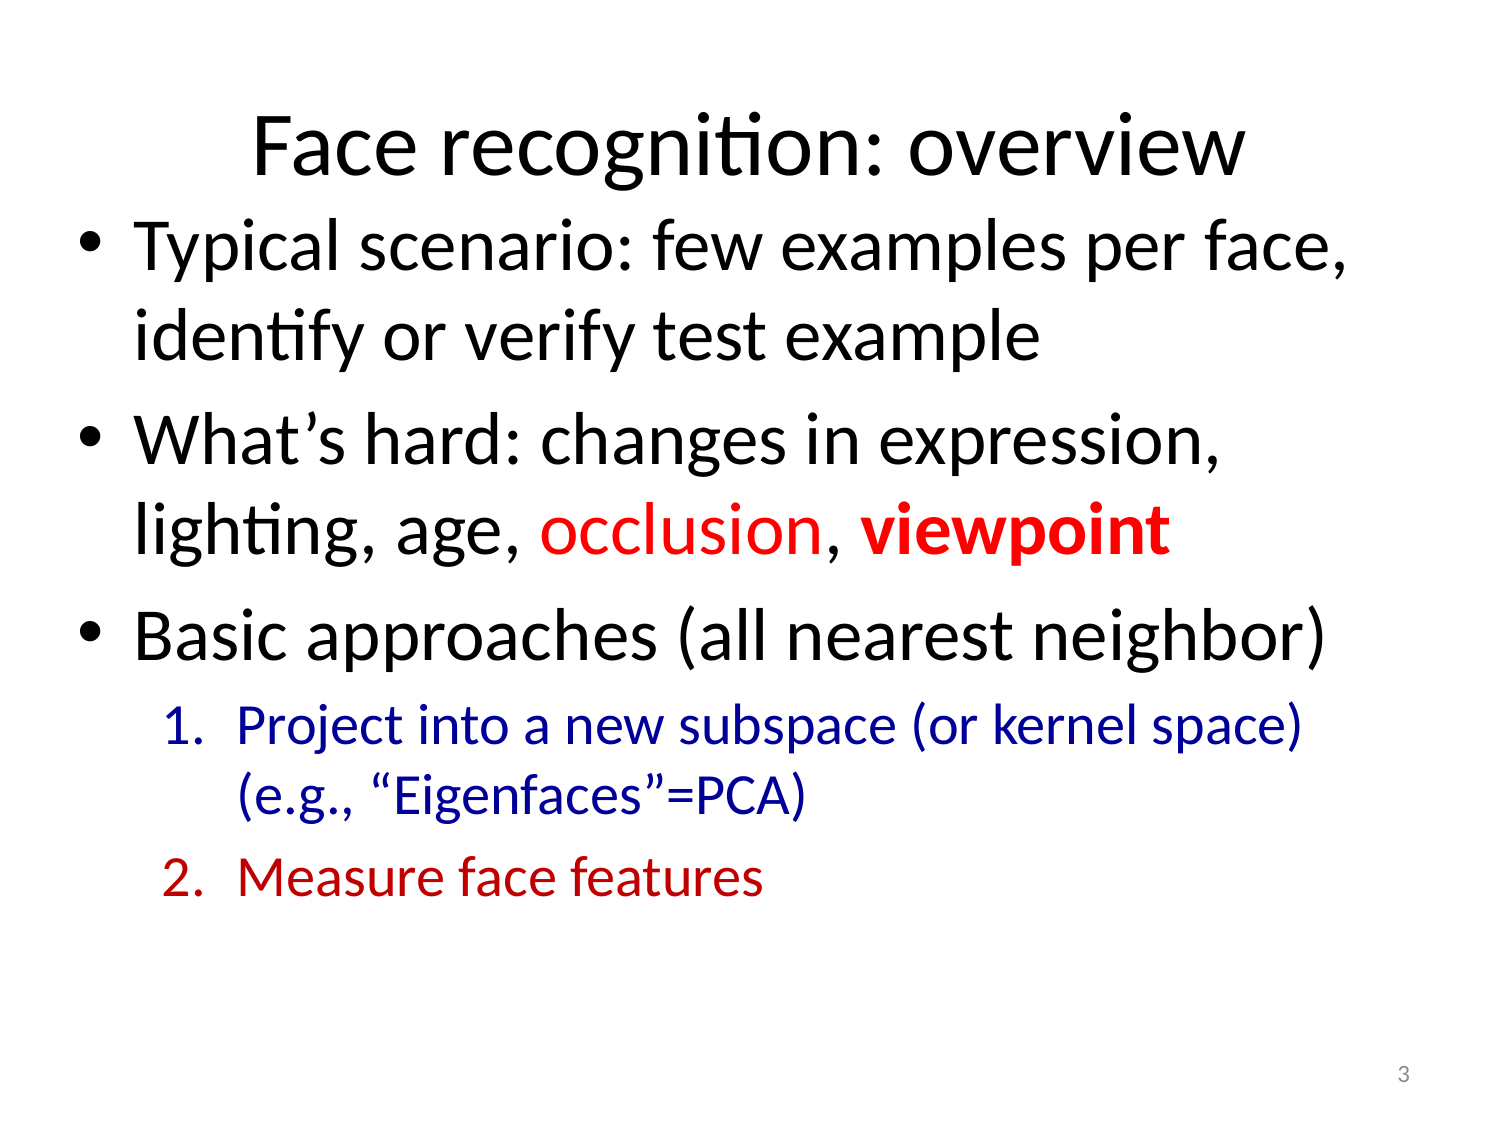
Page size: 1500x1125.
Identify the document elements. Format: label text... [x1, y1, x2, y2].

list Typical scenario: few examples per face, identify or verify test example What’s hard: changes in expression, lighting, age, occlusion, viewpoint Basic approaches (all nearest neighbor) Project into a new subspace (or kernel space) (e.g., “Eigenfaces”=PCA) Measure face features [62, 187, 1413, 1125]
slide_number 3 [1074, 1042, 1425, 1103]
title Face recognition: overview [75, 45, 1425, 233]
